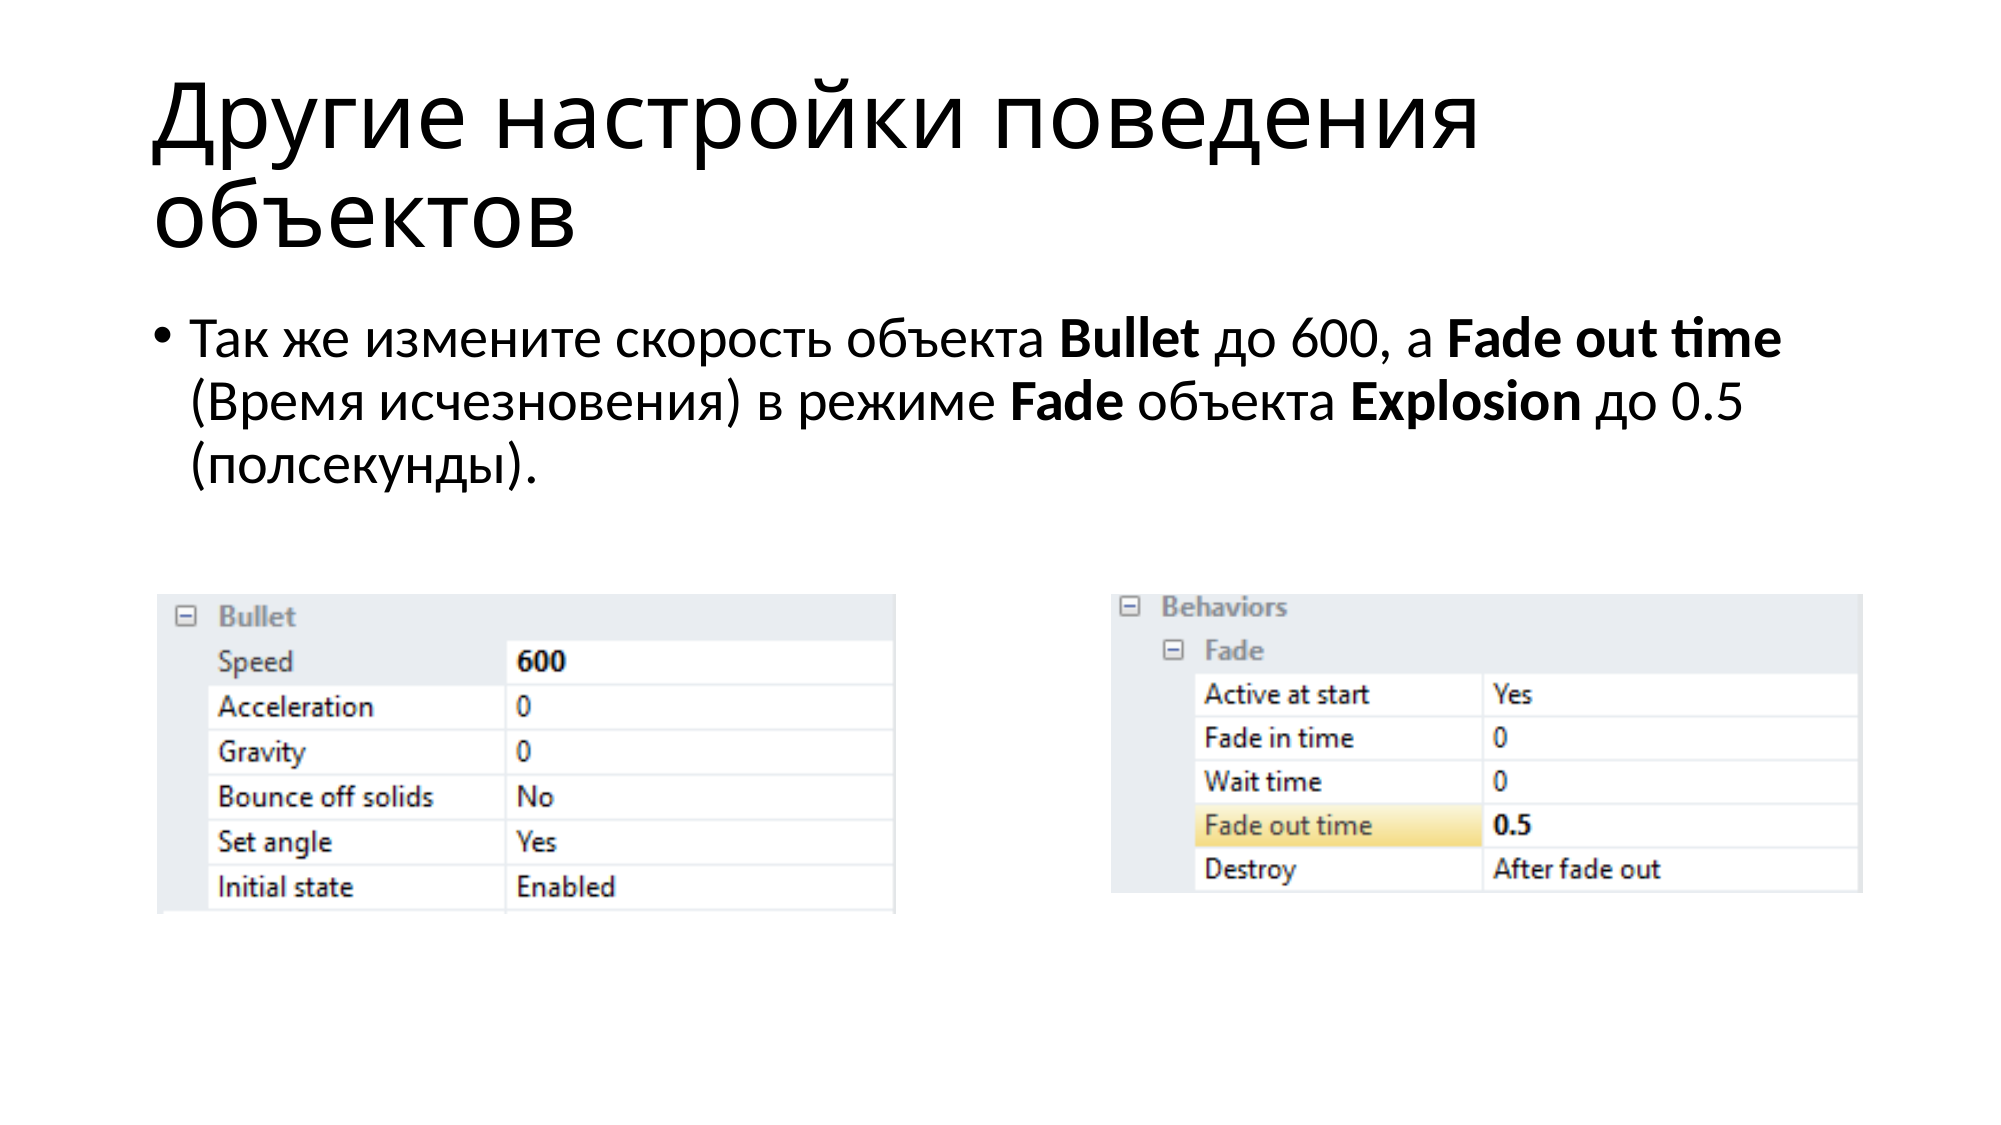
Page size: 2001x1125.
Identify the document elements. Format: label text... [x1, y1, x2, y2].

picture [157, 594, 896, 914]
list Так же измените скорость объекта Bullet до 600, а Fade out time (Время исчезновения) в режиме Fade объекта Explosion до 0.5 (полсекунды). [137, 299, 1863, 1014]
title Другие настройки поведения объектов [137, 59, 1863, 278]
picture [1111, 594, 1863, 893]
